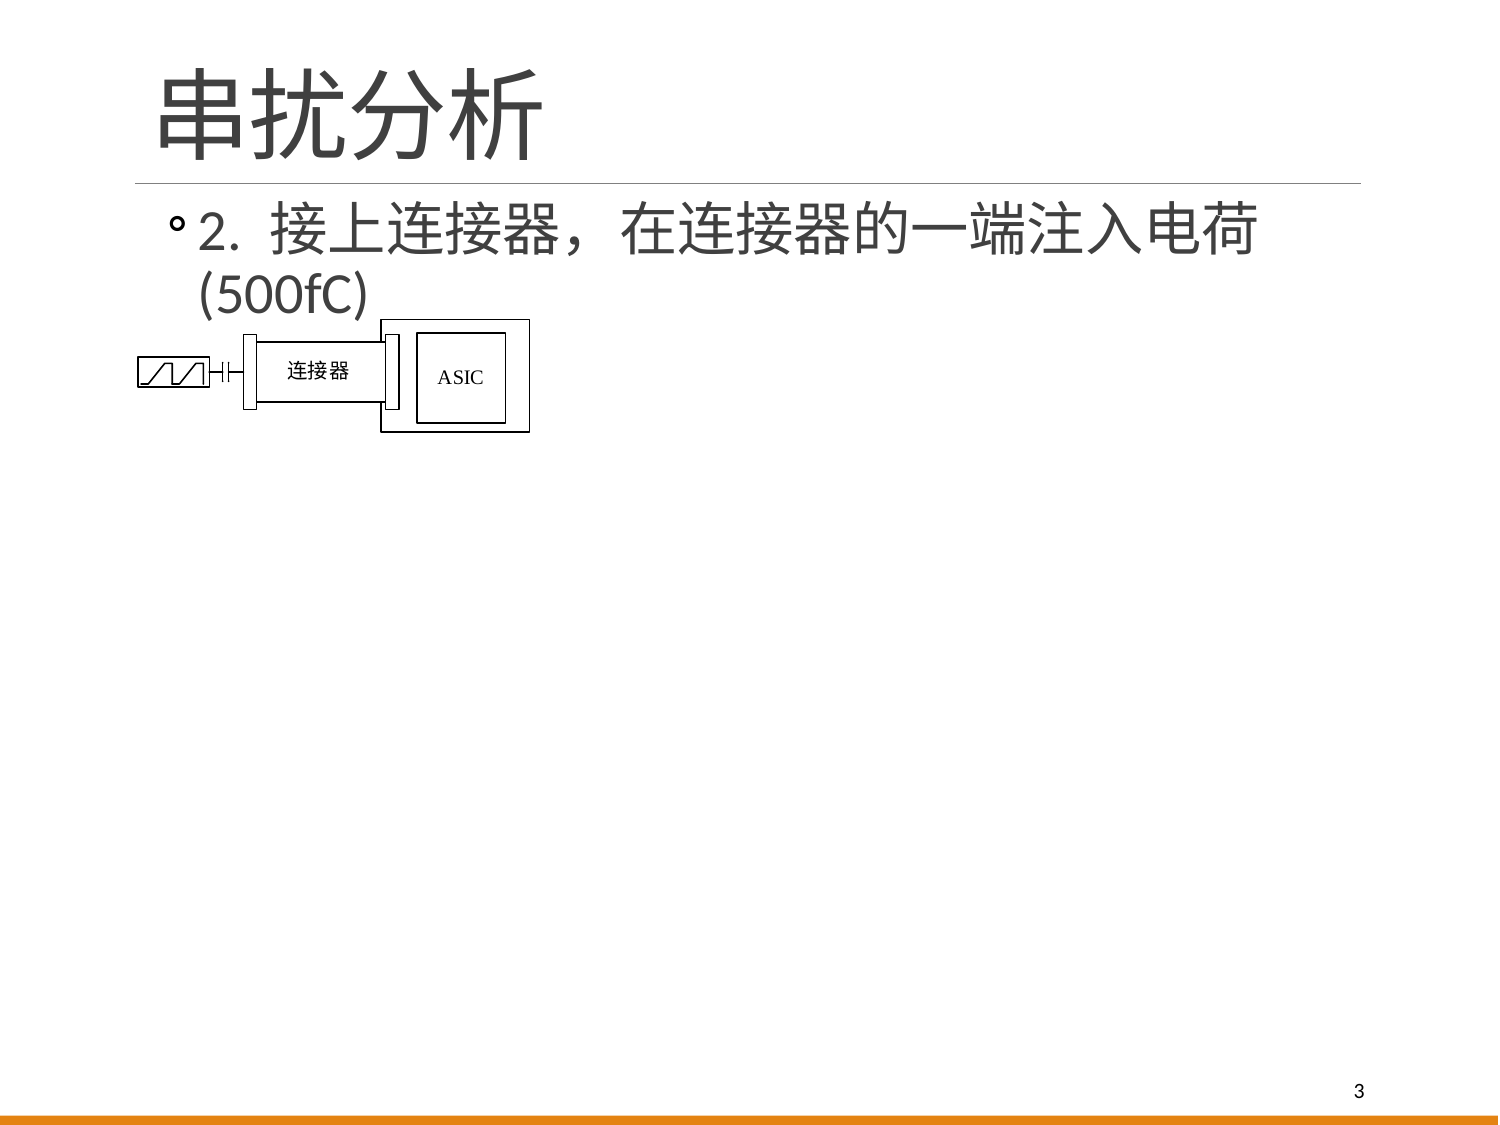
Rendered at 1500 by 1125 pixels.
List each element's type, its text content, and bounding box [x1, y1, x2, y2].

picture [134, 315, 531, 433]
title 串扰分析 [135, 47, 1373, 181]
list 2. 接上连接器，在连接器的一端注入电荷(500fC) [135, 192, 1373, 963]
slide_number 3 [1218, 1059, 1380, 1120]
